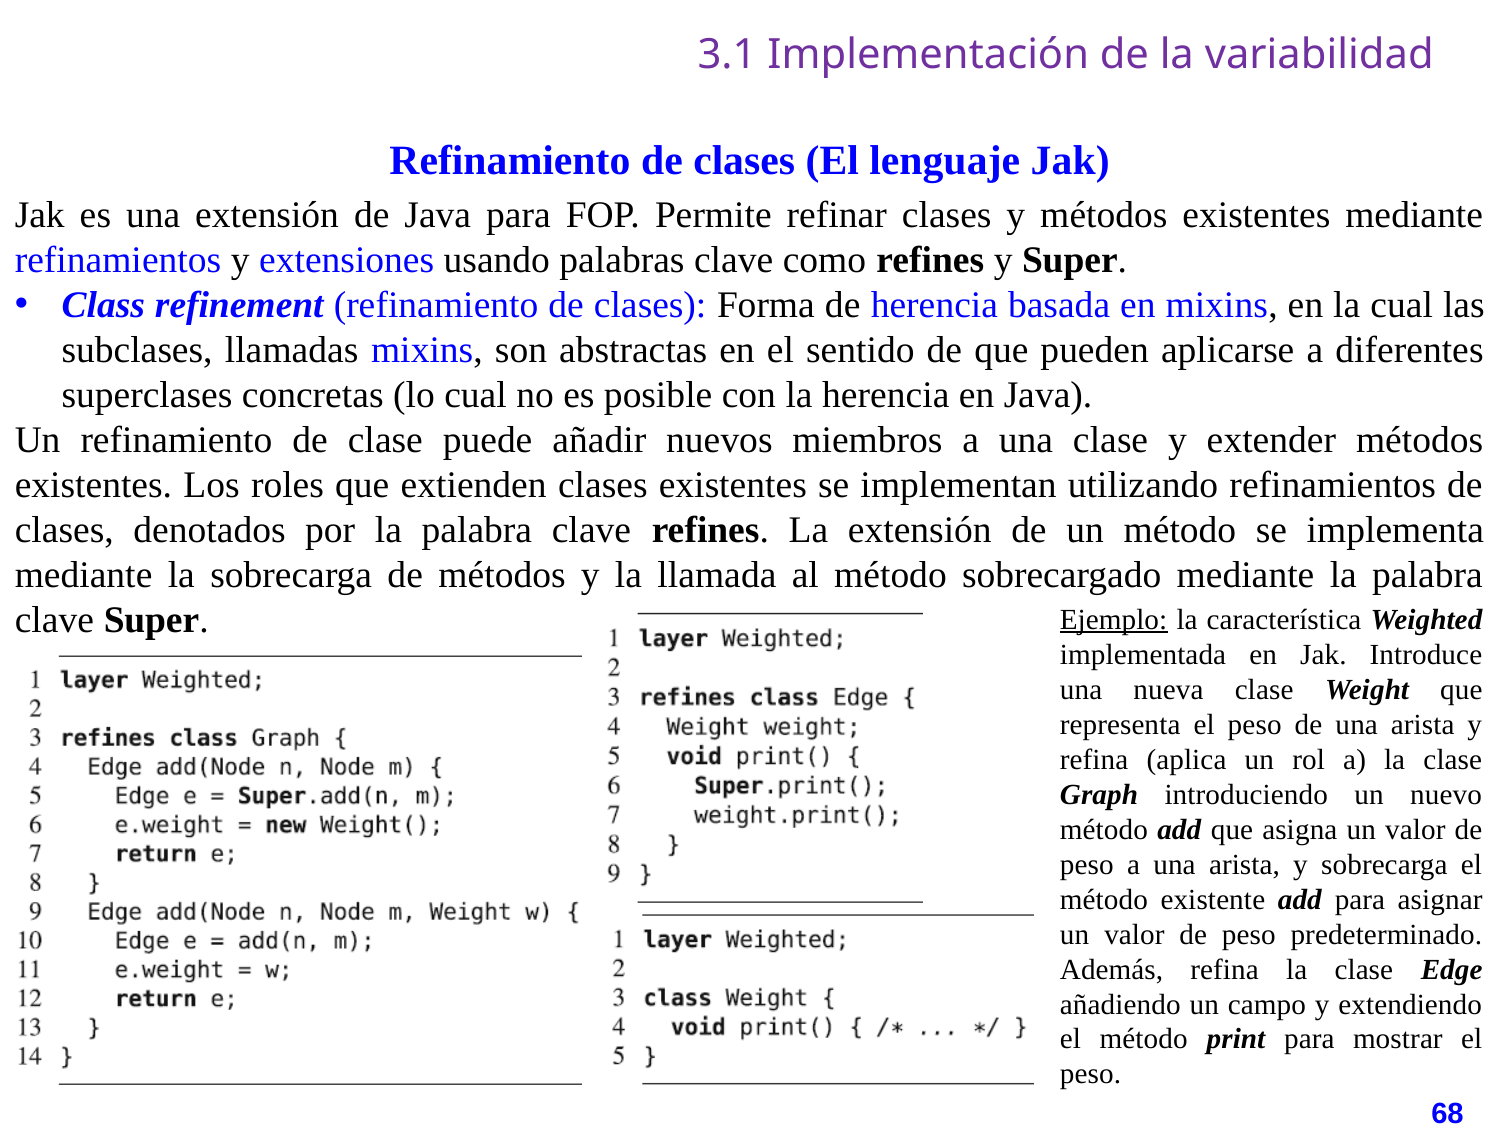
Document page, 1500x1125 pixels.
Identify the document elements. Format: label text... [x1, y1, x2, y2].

text_box Jak es una extensión de Java para FOP. Permite refinar clases y métodos existentes mediante refinamientos y extensiones usando palabras clave como refines y Super. Class refinement (refinamiento de clases): Forma de herencia basada en mixins, en la cual las subclases, llamadas mixins, son abstractas en el sentido de que pueden aplicarse a diferentes superclases concretas (lo cual no es posible con la herencia en Java). Un refinamiento de clase puede añadir nuevos miembros a una clase y extender métodos existentes. Los roles que extienden clases existentes se implementan utilizando refinamientos de clases, denotados por la palabra clave refines. La extensión de un método se implementa mediante la sobrecarga de métodos y la llamada al método sobrecargado mediante la palabra clave Super. [0, 182, 1500, 648]
picture [14, 651, 582, 1090]
text_box Ejemplo: la característica Weighted implementada en Jak. Introduce una nueva clase Weight que representa el peso de una arista y refina (aplica un rol a) la clase Graph introduciendo un nuevo método add que asigna un valor de peso a una arista, y sobrecarga el método existente add para asignar un valor de peso predeterminado. Además, refina la clase Edge añadiendo un campo y extendiendo el método print para mostrar el peso. [1045, 592, 1498, 1098]
text_box Refinamiento de clases (El lenguaje Jak) [0, 125, 1500, 182]
title 3.1 Implementación de la variabilidad [631, 19, 1500, 125]
picture [595, 608, 1034, 1092]
